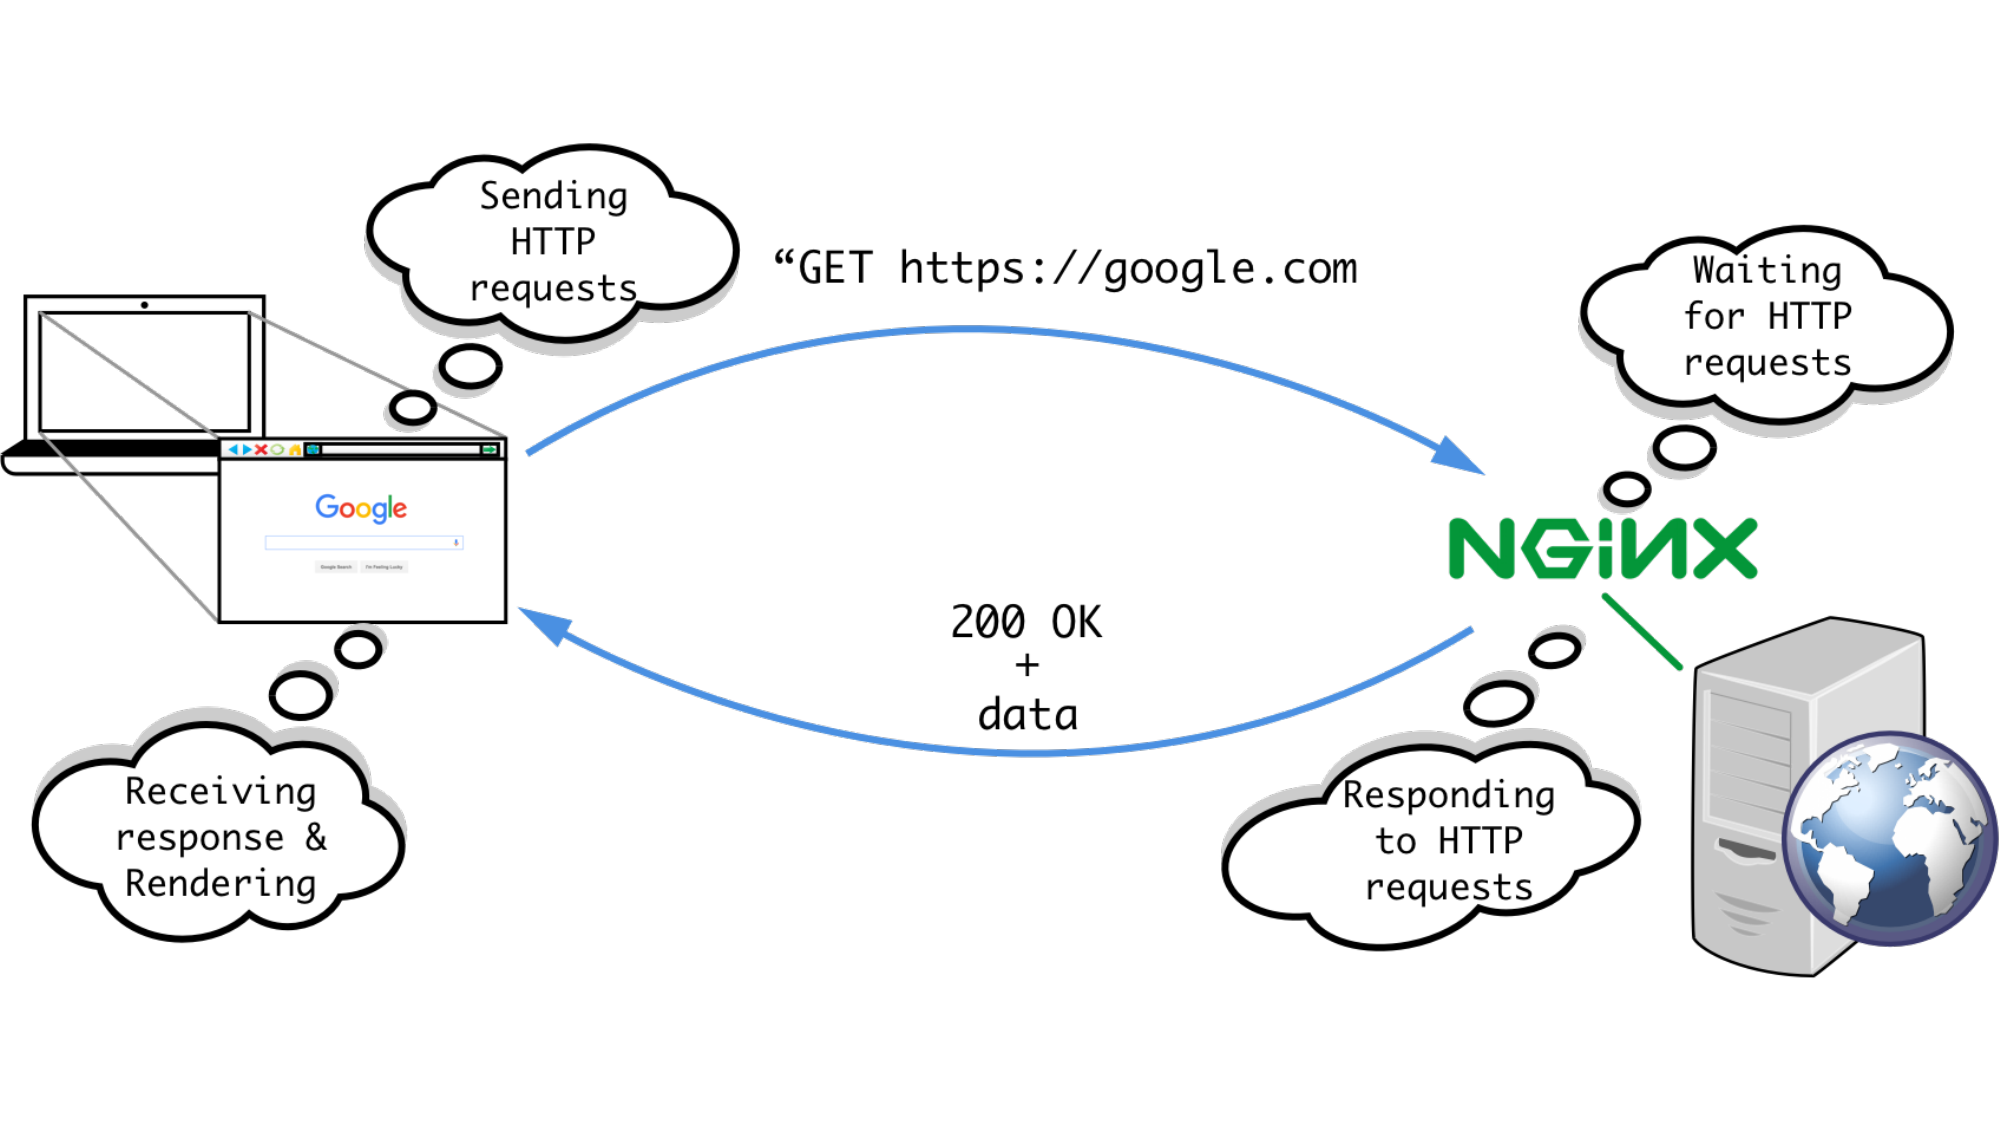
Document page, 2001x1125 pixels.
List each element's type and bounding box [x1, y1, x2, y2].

picture [0, 141, 2000, 981]
